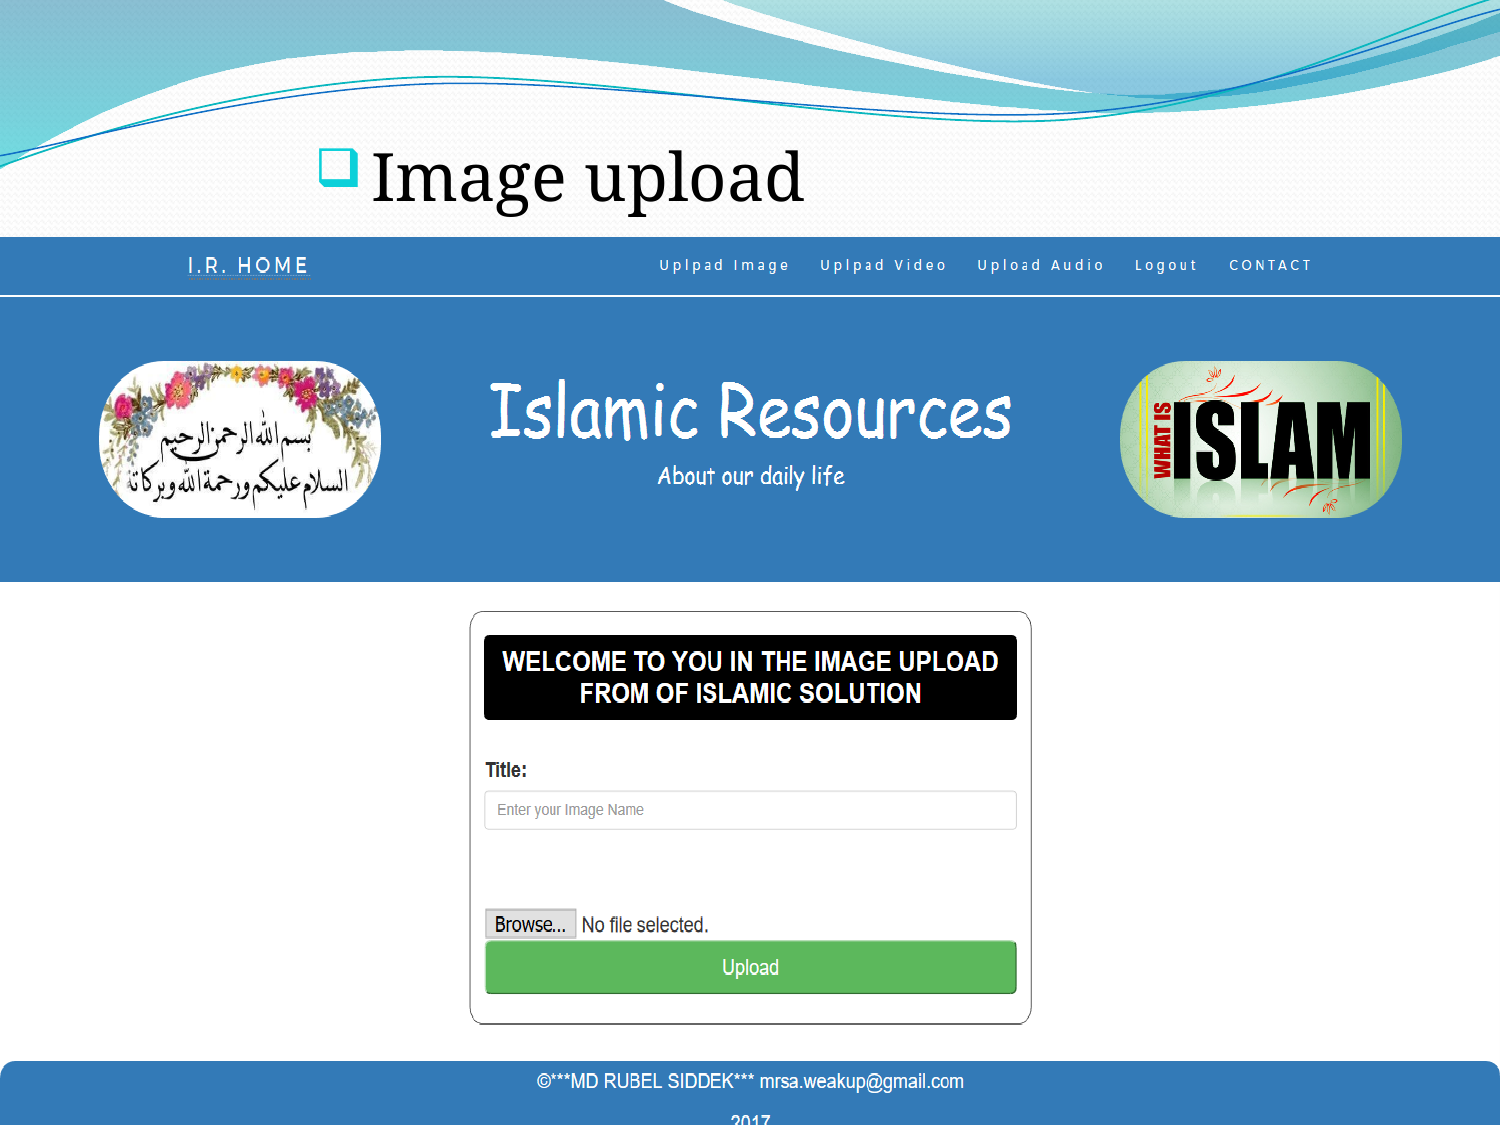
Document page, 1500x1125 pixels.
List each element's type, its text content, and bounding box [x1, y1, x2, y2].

picture [0, 237, 1500, 1125]
text_box Image upload [300, 87, 1020, 223]
